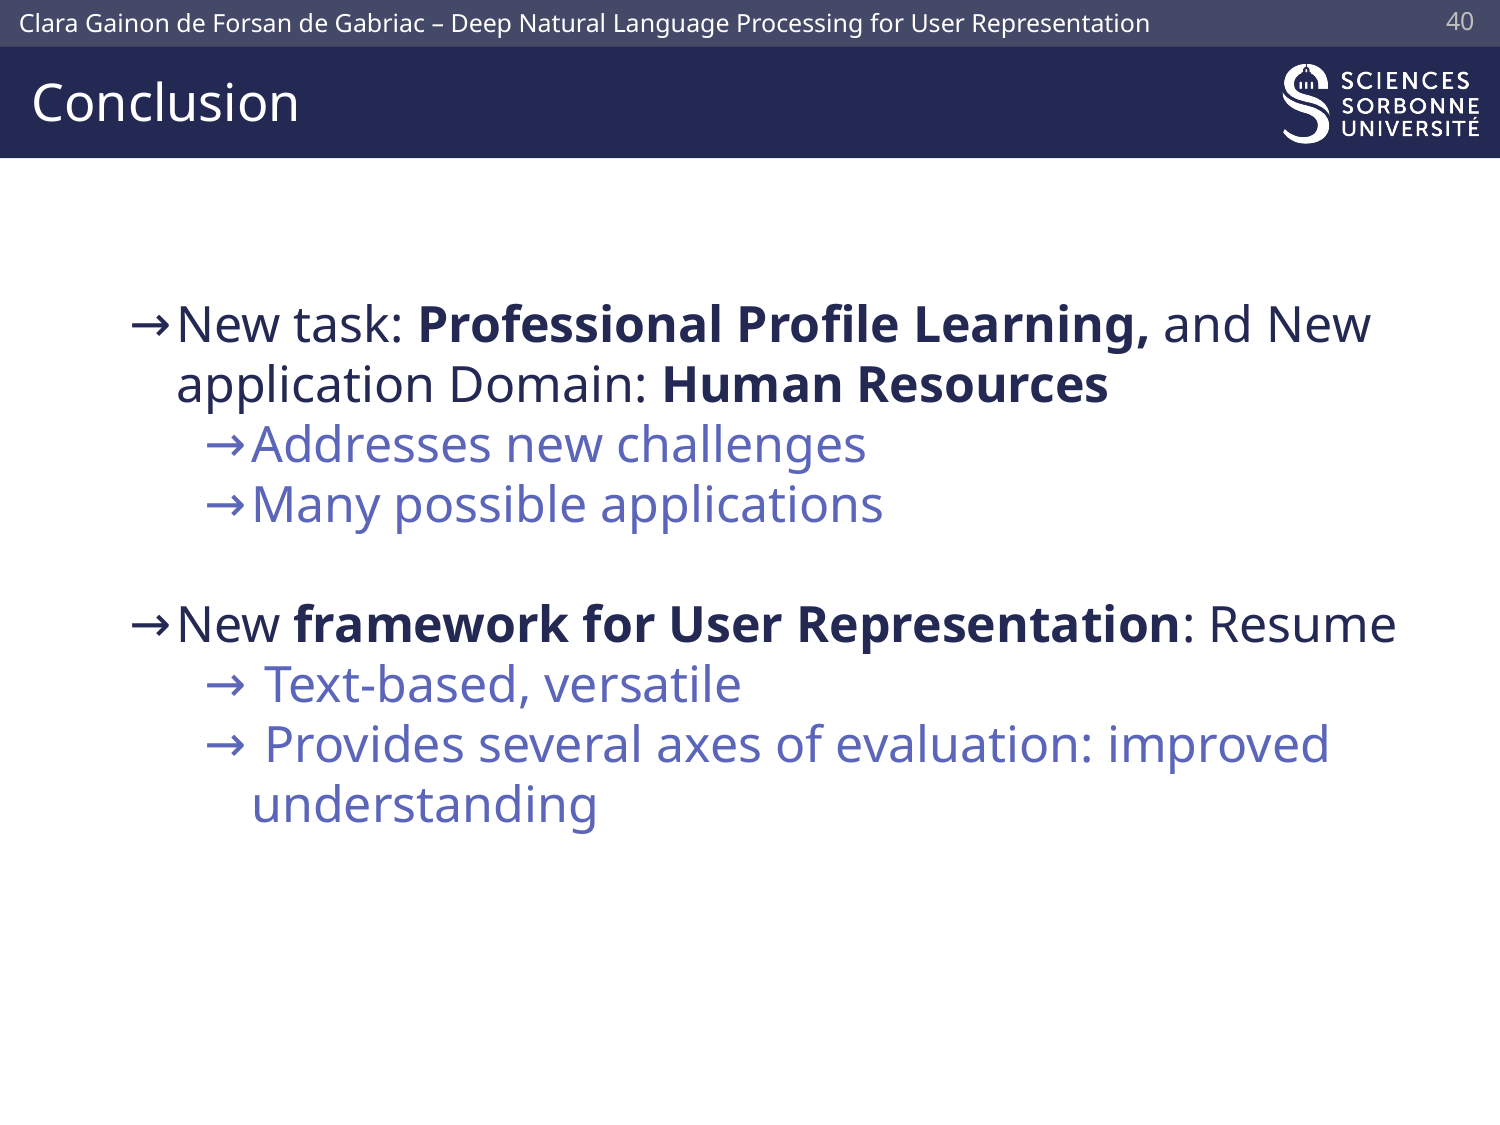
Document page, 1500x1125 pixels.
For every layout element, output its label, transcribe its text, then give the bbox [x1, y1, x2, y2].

slide_number 39 [1411, 0, 1490, 54]
text_box New task: Professional Profile Learning, and New application Domain: Human Resources Addresses new challenges Many possible applications New framework for User Representation: Resume Text-based, versatile Provides several axes of evaluation: improved understanding [114, 285, 1440, 840]
title Conclusion [16, 48, 1266, 161]
